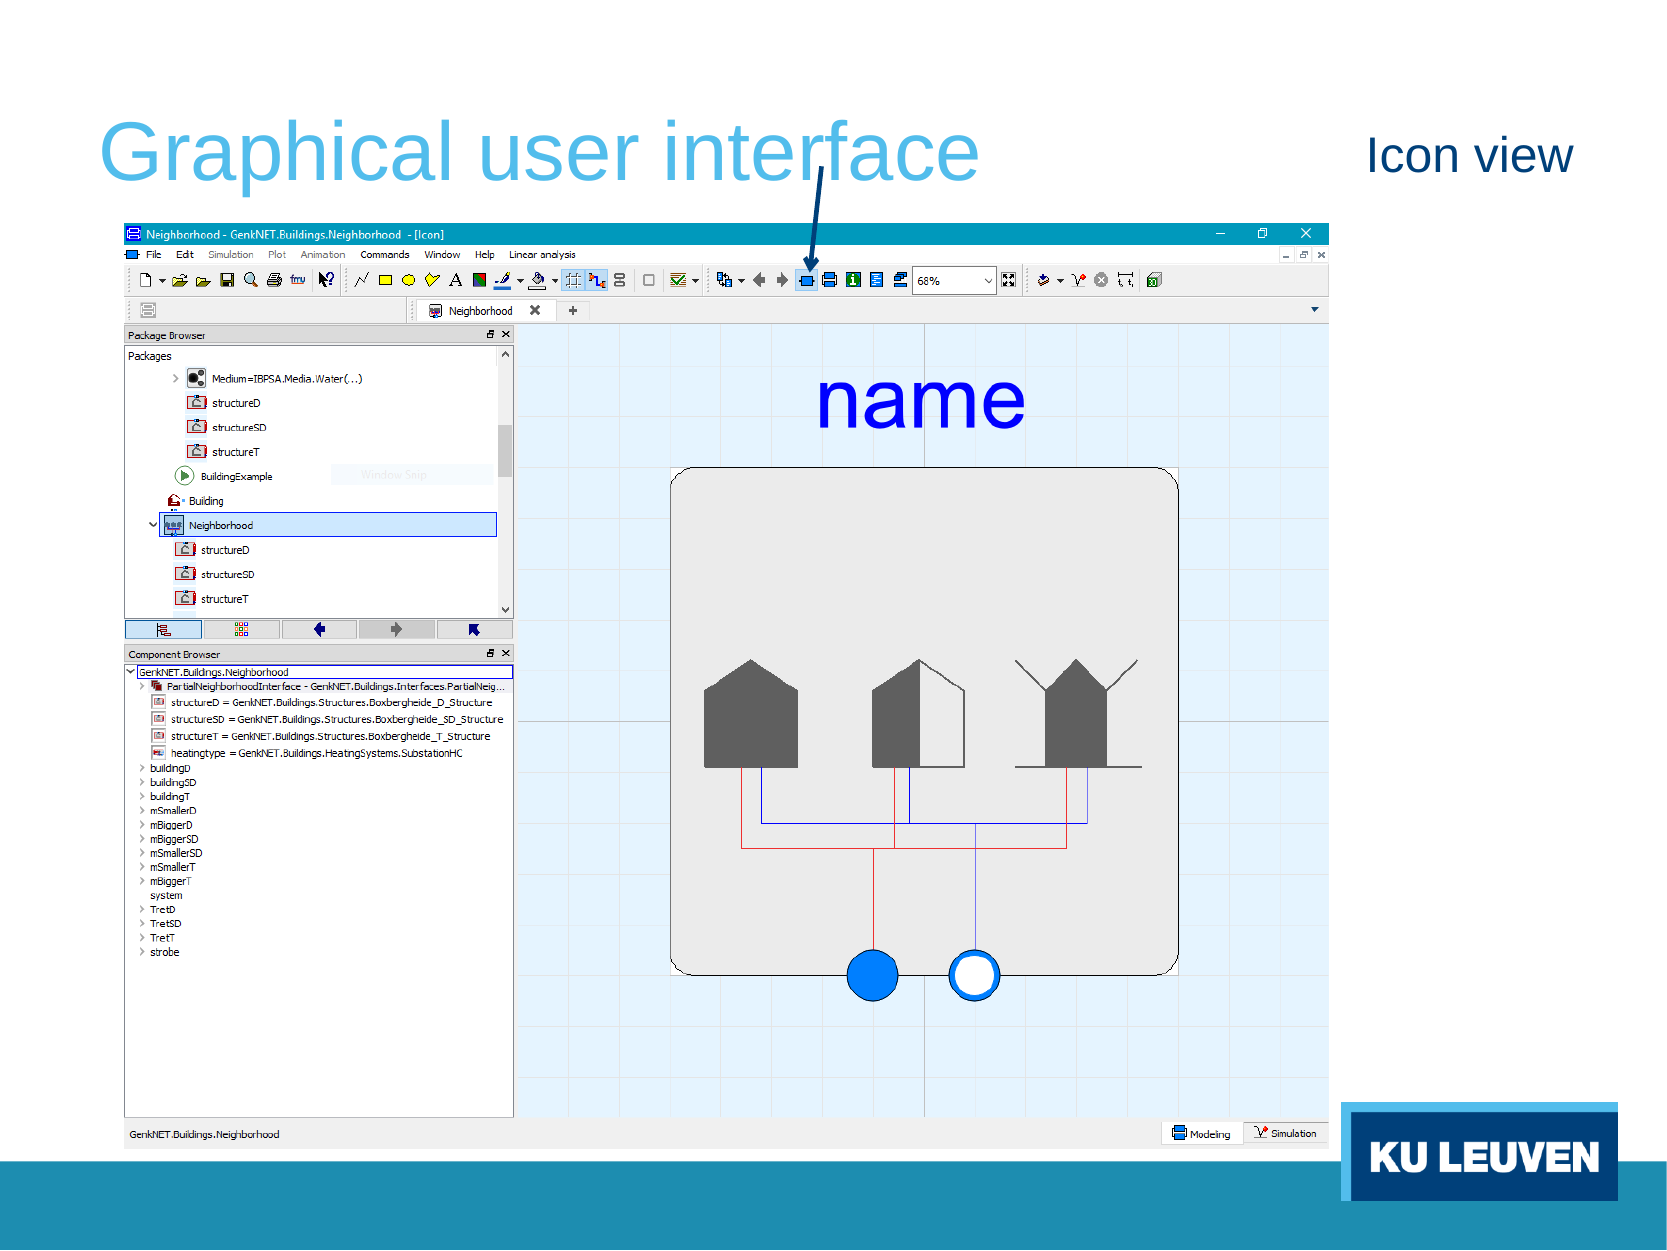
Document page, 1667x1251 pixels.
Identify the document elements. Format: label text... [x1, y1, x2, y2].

picture [1341, 1102, 1618, 1201]
picture [127, 227, 140, 240]
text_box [809, 166, 822, 273]
title Graphical user interface [98, 32, 1618, 197]
text_box Icon view [1328, 115, 1589, 190]
picture [124, 246, 1330, 1150]
